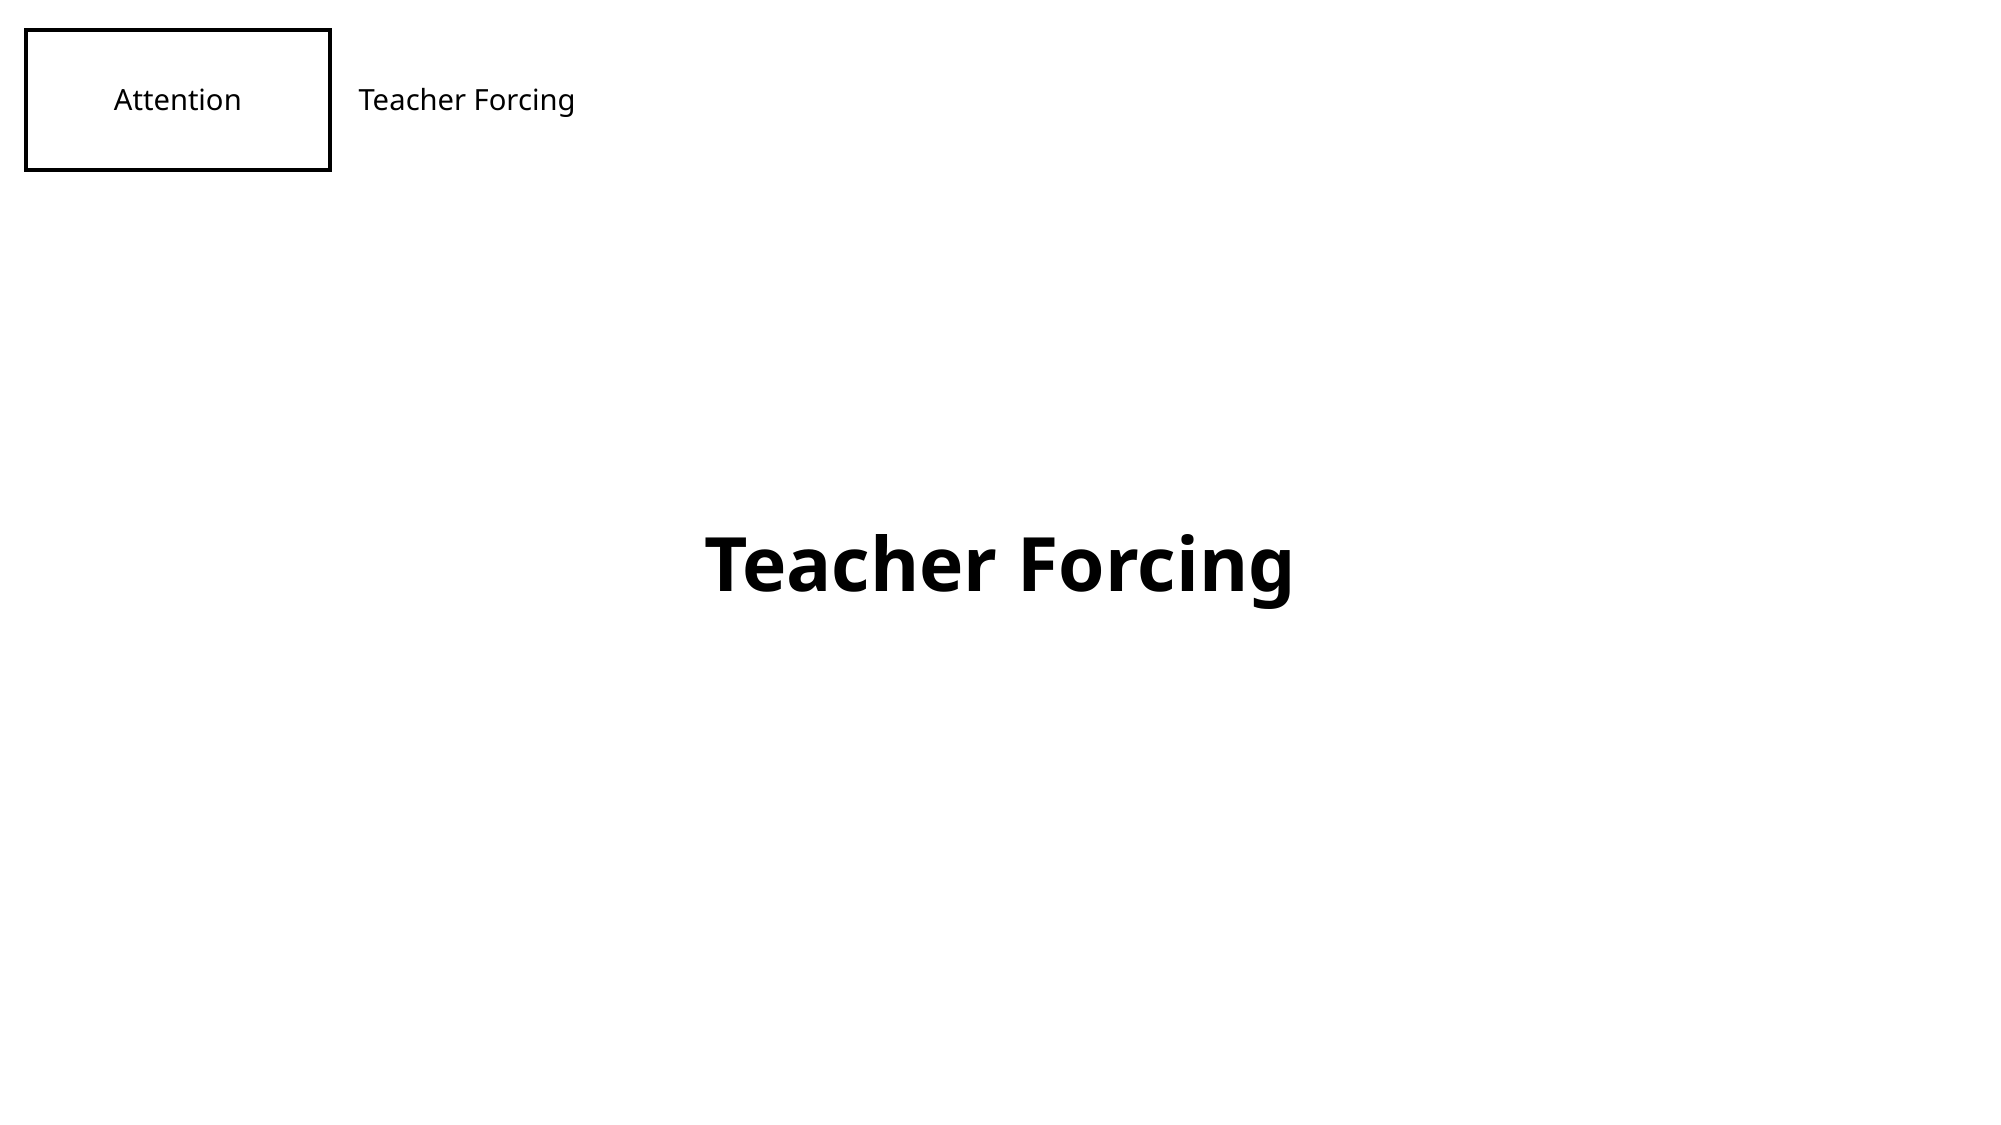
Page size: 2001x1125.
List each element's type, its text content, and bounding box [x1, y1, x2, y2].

text_box Teacher Forcing [689, 509, 1311, 615]
text_box Teacher Forcing [336, 73, 859, 124]
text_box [26, 29, 330, 171]
